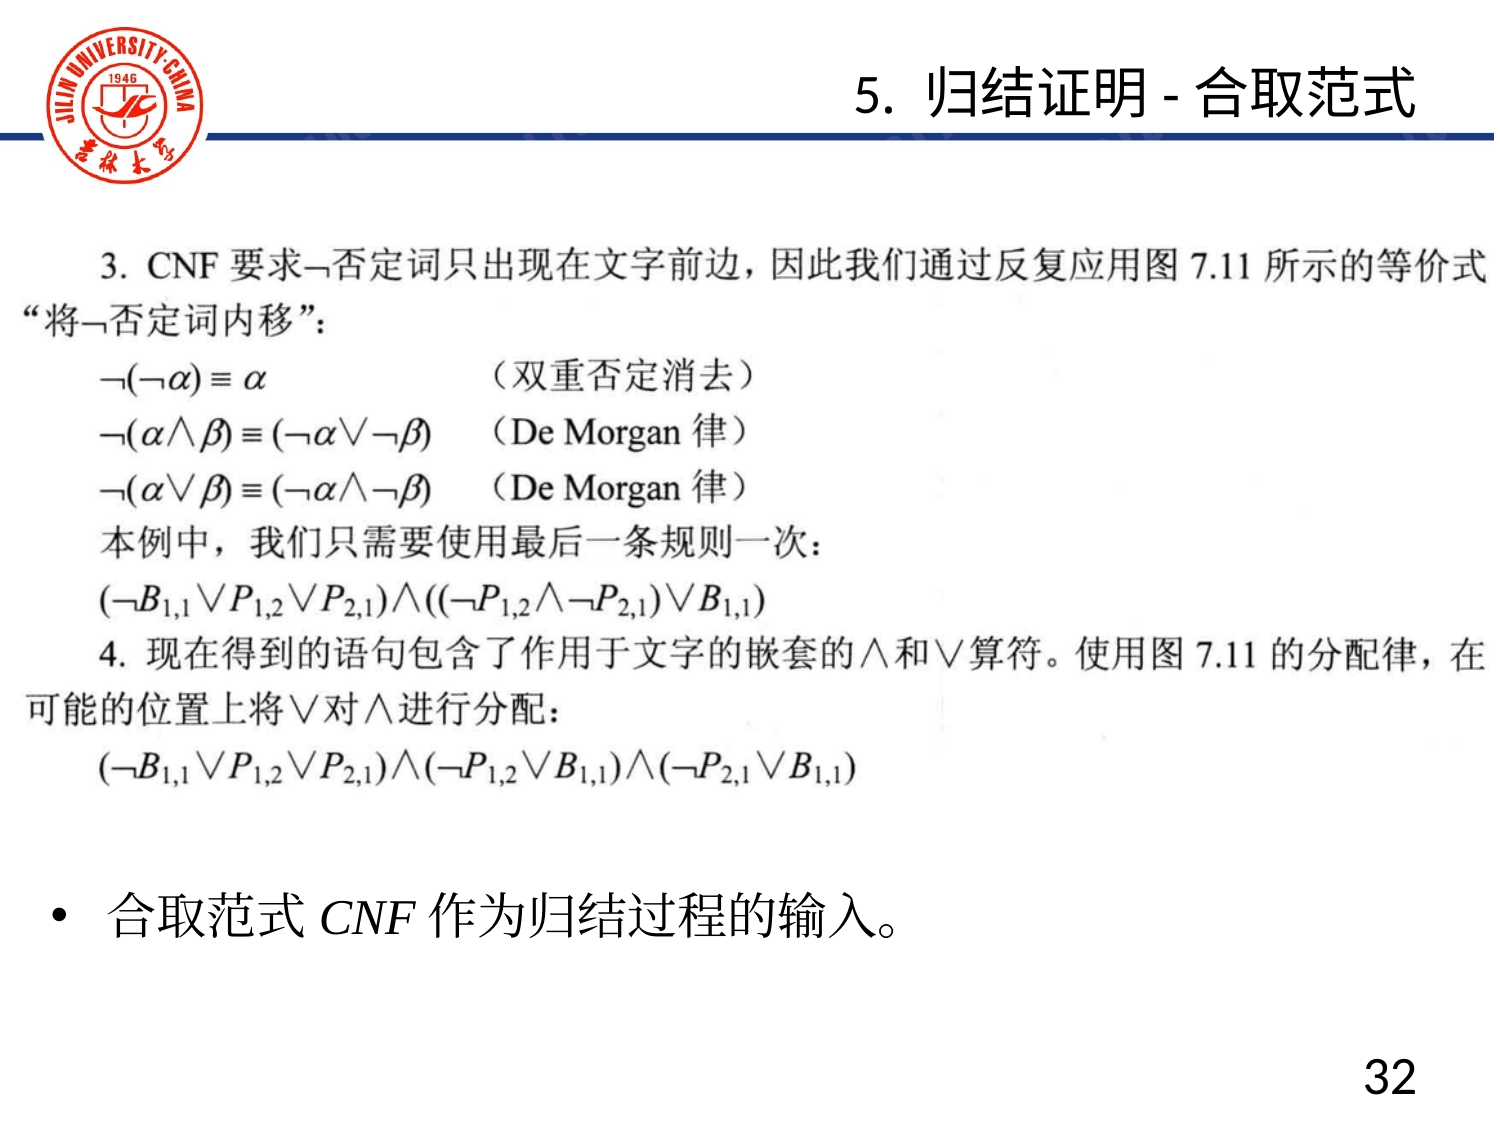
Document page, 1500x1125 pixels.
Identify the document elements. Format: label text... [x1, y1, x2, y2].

picture [0, 0, 1500, 1125]
title 5. 归结证明-合取范式 [74, 44, 1426, 138]
list 合取范式CNF作为归结过程的输入。 [42, 876, 1446, 1038]
slide_number 32 [1350, 1038, 1426, 1112]
